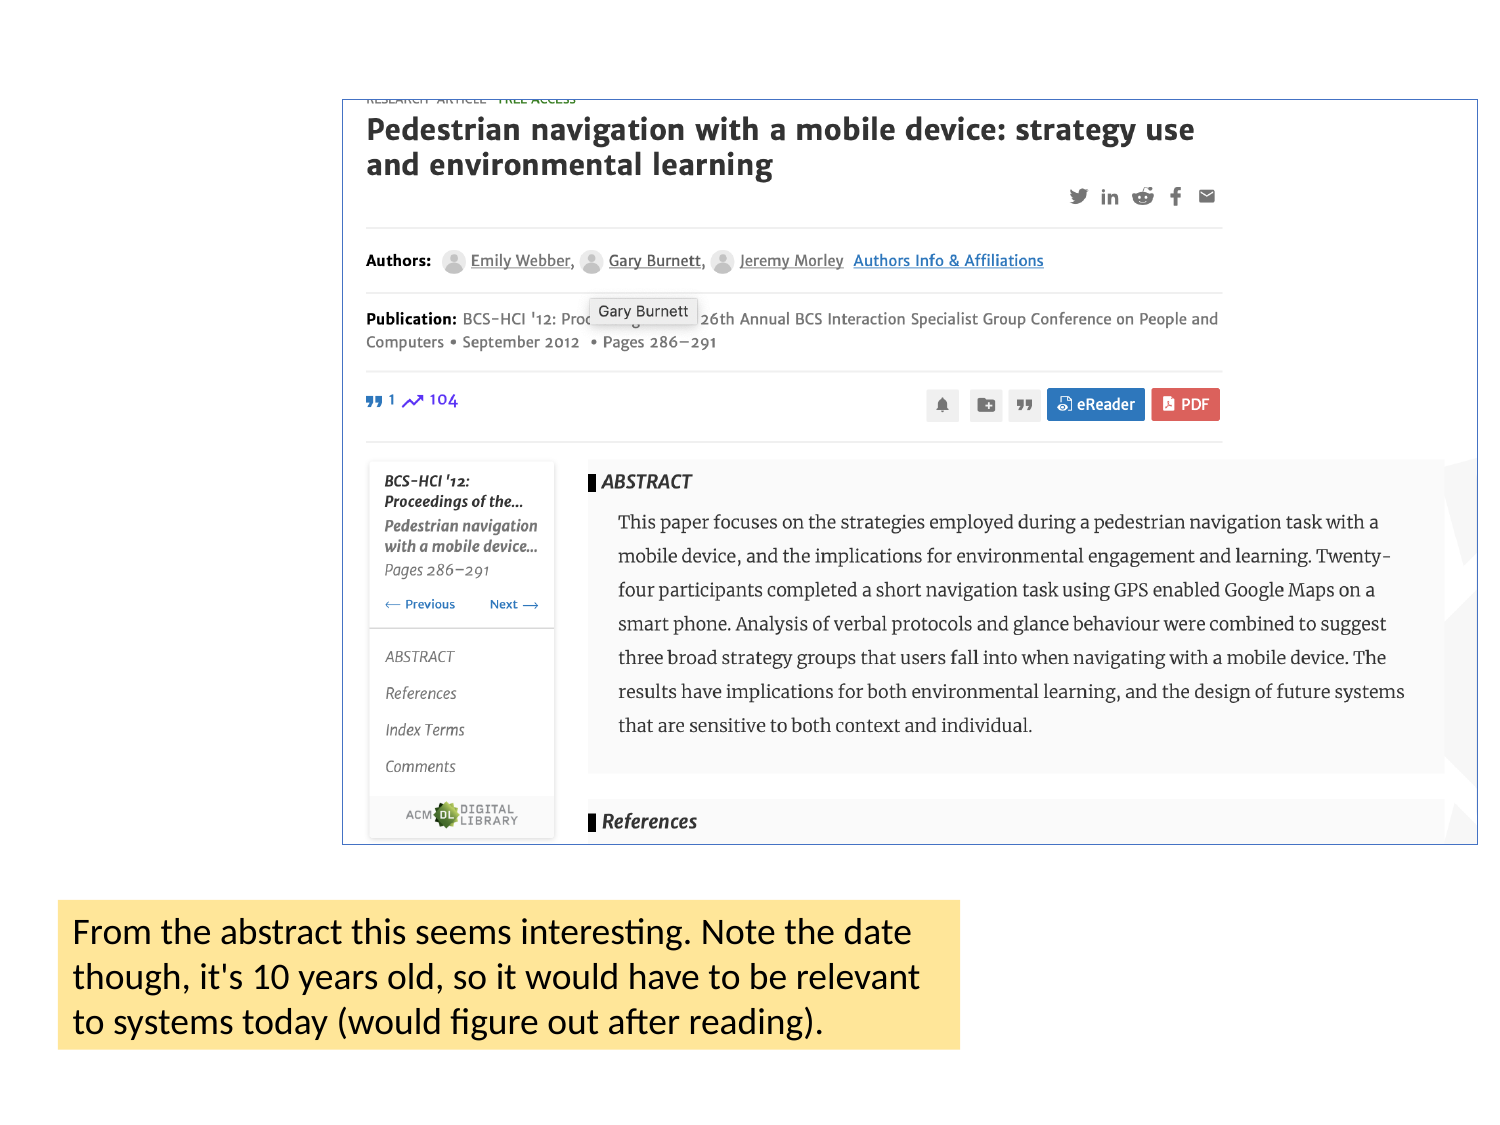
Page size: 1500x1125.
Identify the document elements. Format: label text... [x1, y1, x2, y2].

text_box From the abstract this seems interesting. Note the date though, it's 10 years old, so it would have to be relevant to systems today (would figure out after reading). [57, 899, 961, 1050]
picture [342, 99, 1478, 845]
